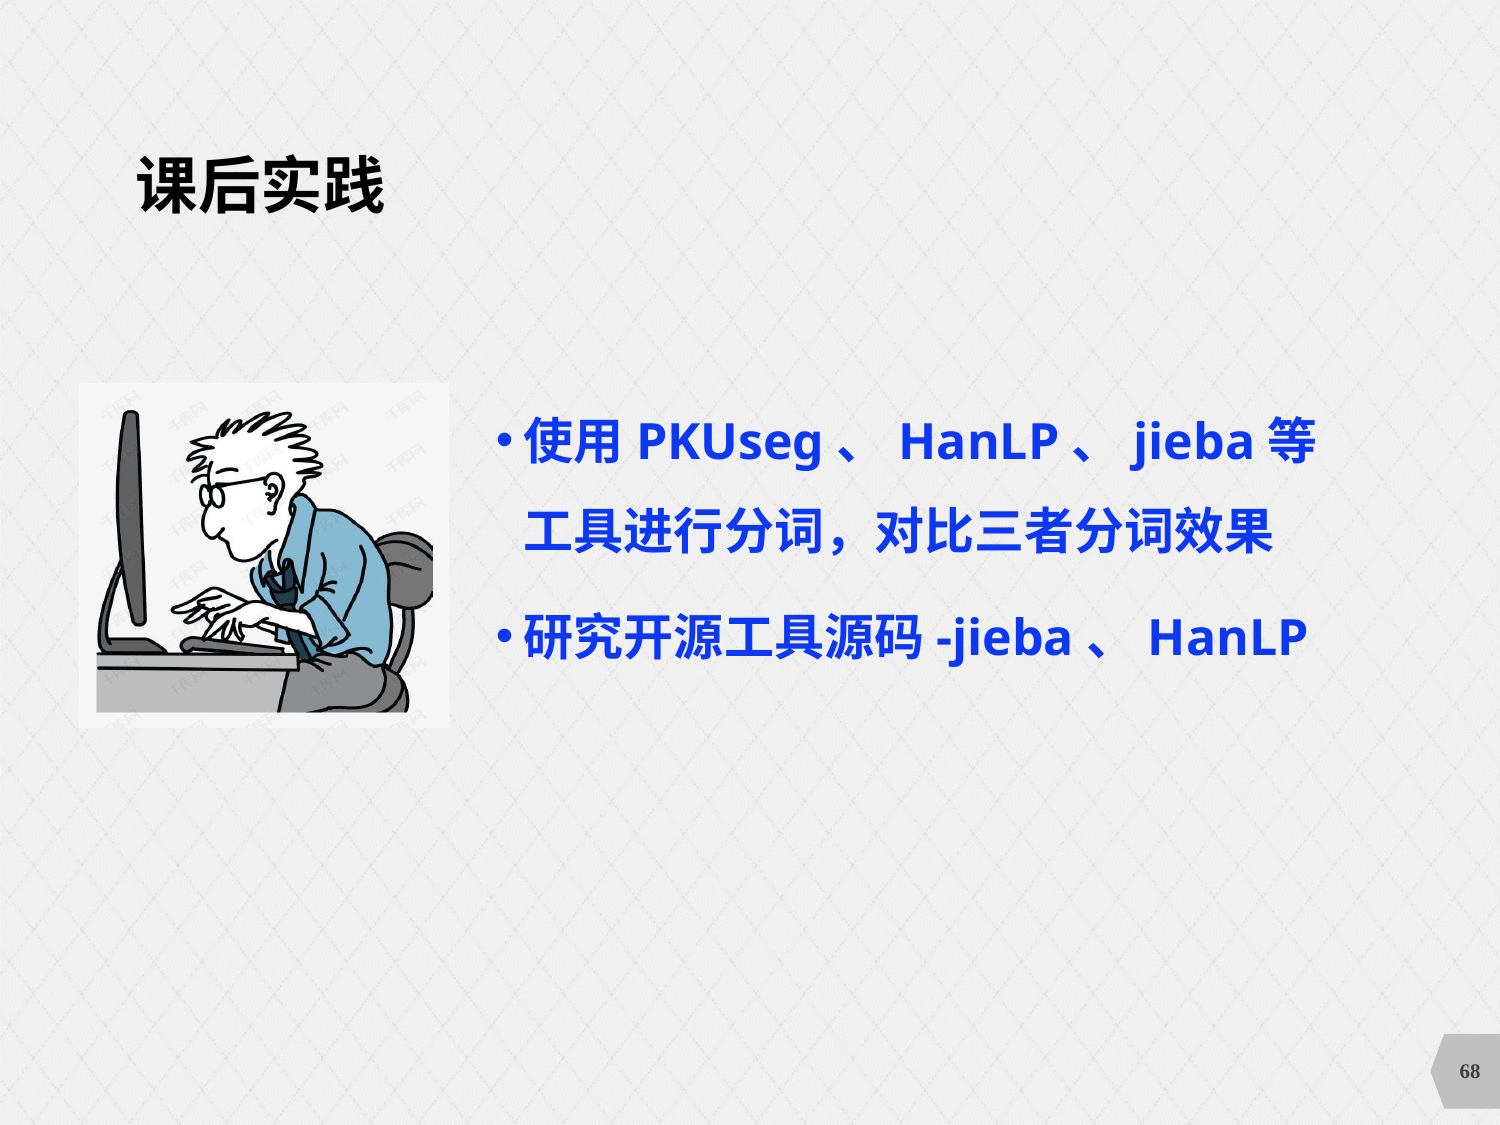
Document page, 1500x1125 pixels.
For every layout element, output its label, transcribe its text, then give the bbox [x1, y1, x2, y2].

text_box 使用PKUseg、HanLP、jieba等工具进行分词，对比三者分词效果 研究开源工具源码-jieba、HanLP [484, 374, 1334, 724]
picture [0, 0, 1500, 1125]
slide_number 68 [1432, 1040, 1500, 1101]
list 课后实践 [135, 113, 875, 263]
